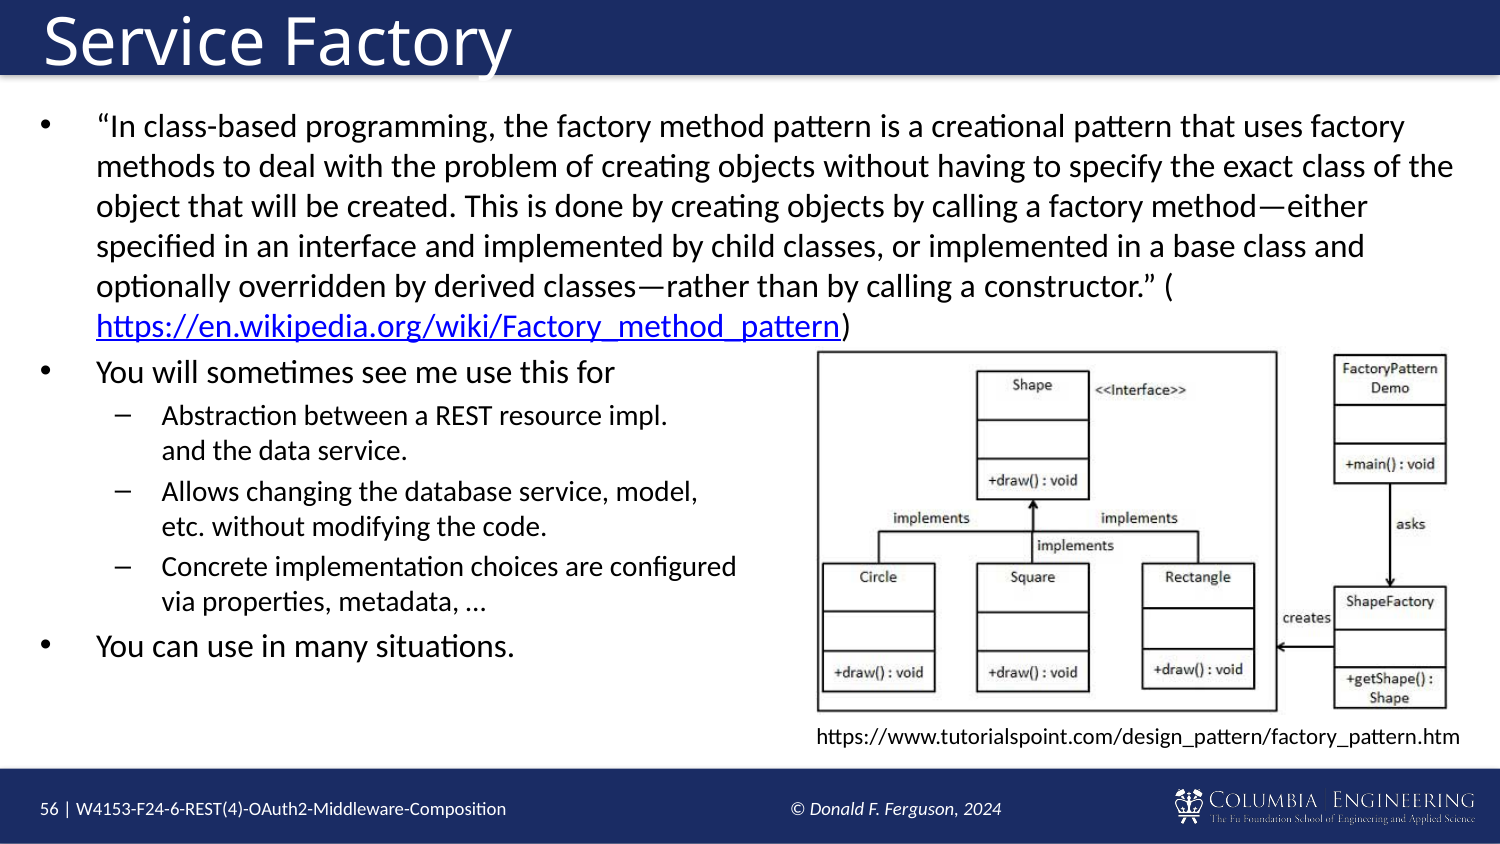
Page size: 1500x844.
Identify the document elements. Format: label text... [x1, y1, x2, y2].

list “In class-based programming, the factory method pattern is a creational pattern that uses factory methods to deal with the problem of creating objects without having to specify the exact class of the object that will be created. This is done by creating objects by calling a factory method—either specified in an interface and implemented by child classes, or implemented in a base class and optionally overridden by derived classes—rather than by calling a constructor.” (https://en.wikipedia.org/wiki/Factory_method_pattern) You will sometimes see me use this for Abstraction between a REST resource impl. and the data service. Allows changing the database service, model, etc. without modifying the code. Concrete implementation choices are configured via properties, metadata, … You can use in many situations. [24, 96, 1475, 760]
text_box https://www.tutorialspoint.com/design_pattern/factory_pattern.htm [801, 714, 1500, 757]
title Service Factory [28, 0, 1450, 73]
picture [815, 346, 1449, 715]
